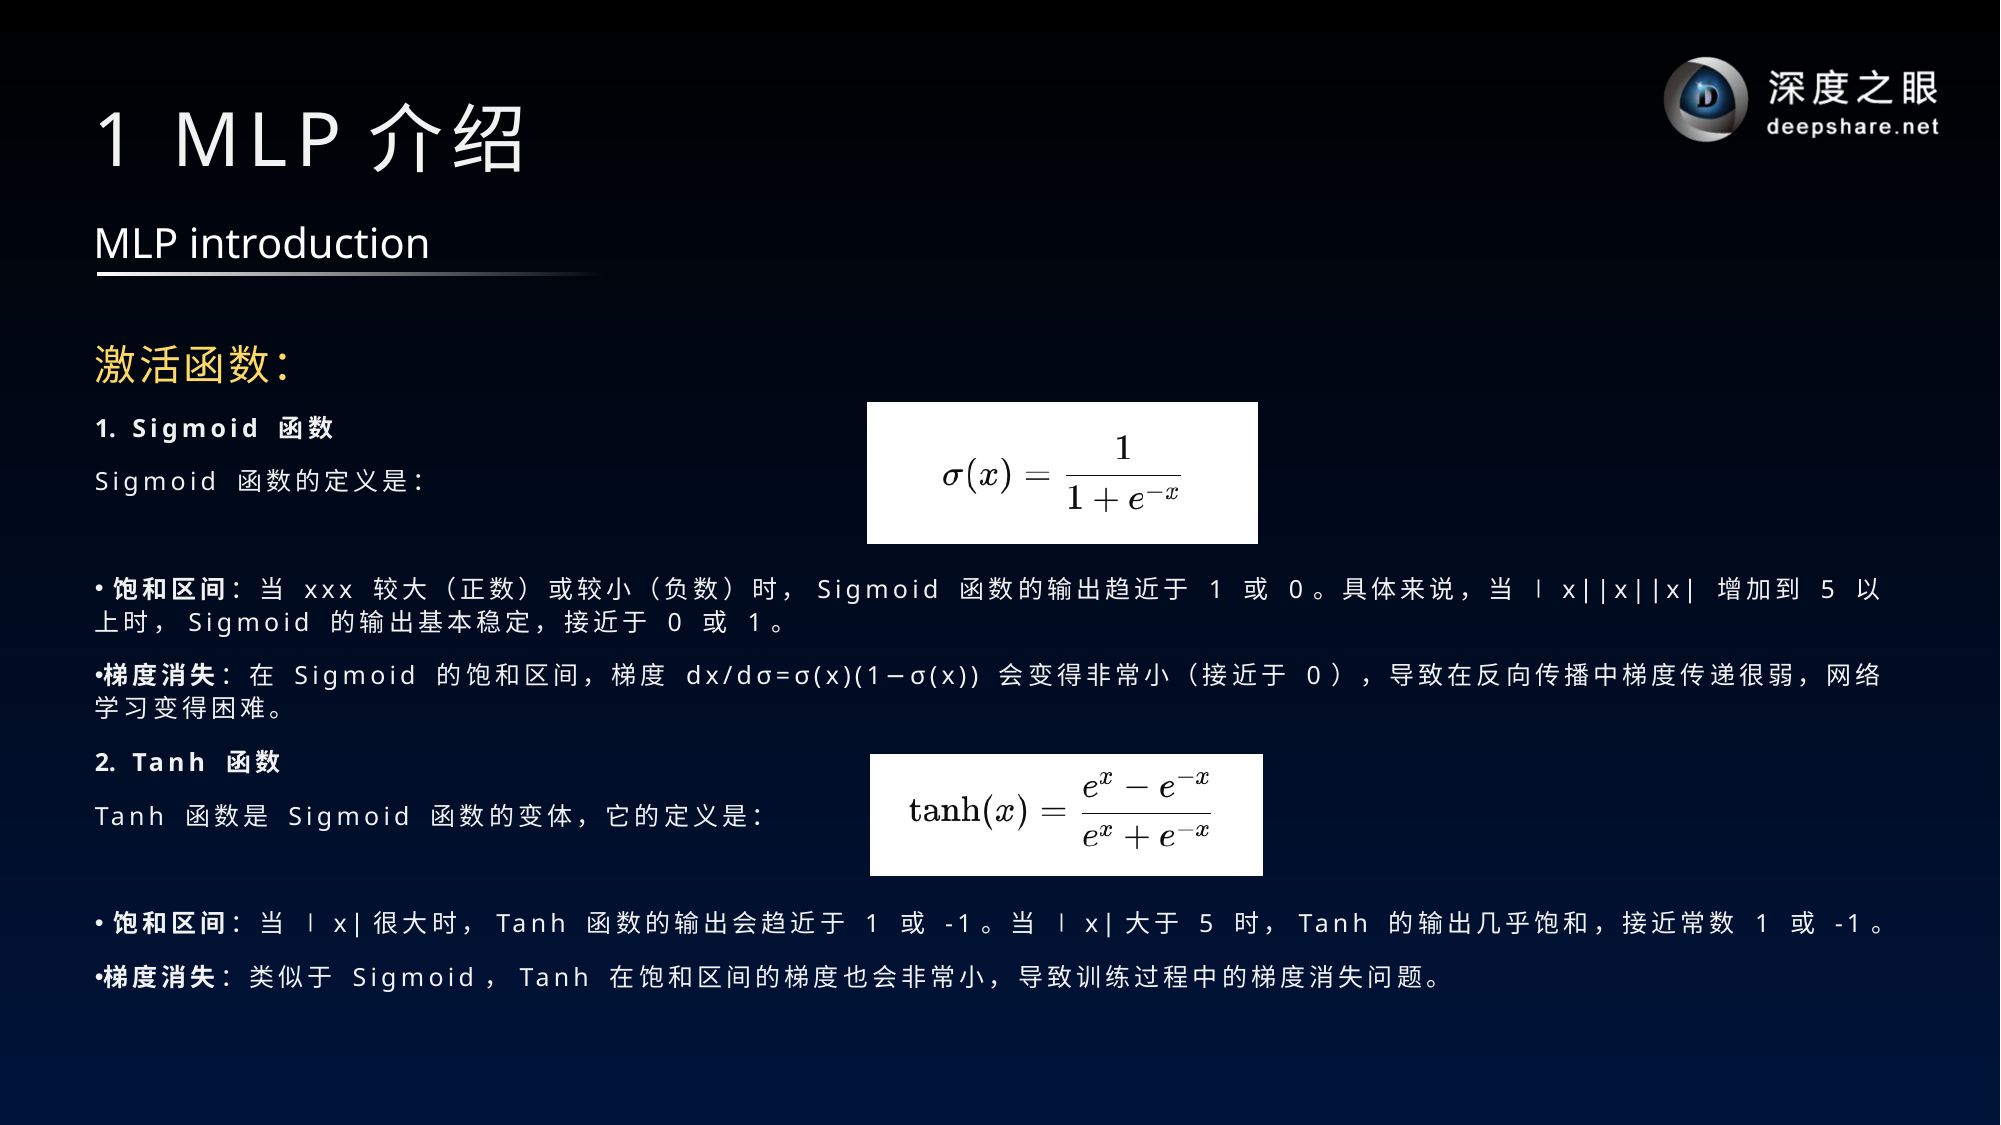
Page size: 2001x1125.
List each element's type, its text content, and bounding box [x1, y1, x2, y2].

picture [867, 402, 1258, 544]
subtitle MLP introduction [78, 209, 813, 270]
title 1 MLP介绍 [78, 94, 1192, 192]
picture [1644, 37, 1945, 163]
picture [869, 754, 1263, 876]
list 激活函数： Sigmoid 函数 Sigmoid 函数的定义是： ​饱和区间：当 xxx 较大（正数）或较小（负数）时，Sigmoid 函数的输出趋近于 1 或 0。具体来说，当 ∣x∣|x|∣x∣ 增加到 5 以上时，Sigmoid 的输出基本稳定，接近于 0 或 1。 梯度消失：在 Sigmoid 的饱和区间，梯度 dx/dσ​=σ(x)(1−σ(x)) 会变得非常小（接近于 0），导致在反向传播中梯度传递很弱，网络学习变得困难。 Tanh 函数 Tanh 函数是 Sigmoid 函数的变体，它的定义是： ​饱和区间：当 ∣x∣很大时，Tanh 函数的输出会趋近于 1 或 -1。当 ∣x∣大于 5 时，Tanh 的输出几乎饱和，接近常数 1 或 -1。 梯度消失：类似于 Sigmoid，Tanh 在饱和区间的梯度也会非常小，导致训练过程中的梯度消失问题。 [80, 325, 1923, 1125]
